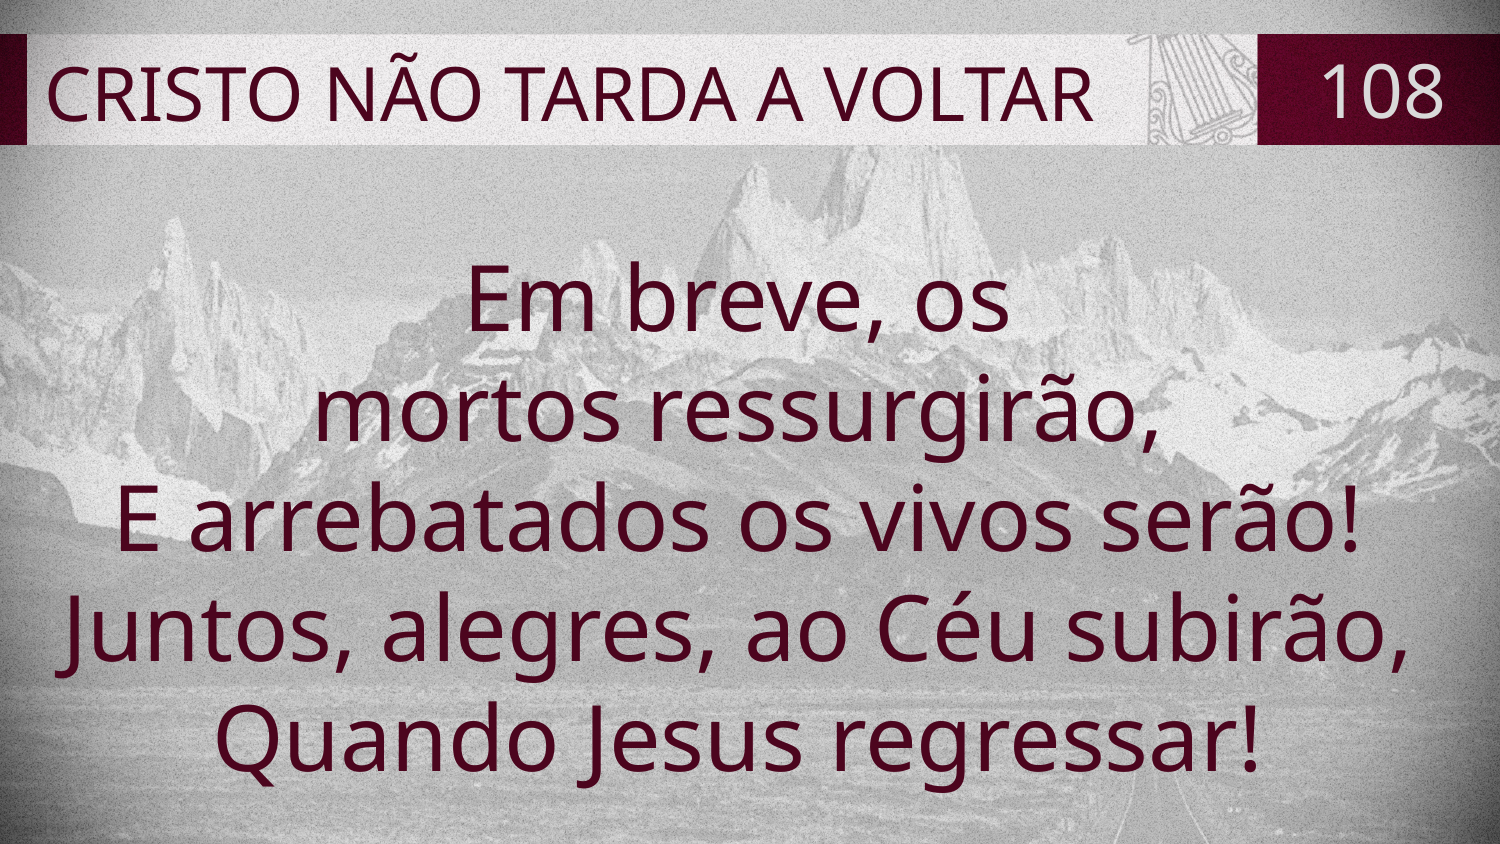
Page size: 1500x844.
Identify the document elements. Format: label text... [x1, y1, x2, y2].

list 108 [1281, 36, 1483, 143]
picture [0, 0, 1500, 185]
title CRISTO NÃO TARDA A VOLTAR [29, 33, 1258, 151]
list Em breve, os mortos ressurgirão, E arrebatados os vivos serão! Juntos, alegres, ao Céu subirão, Quando Jesus regressar! [0, 185, 1500, 844]
